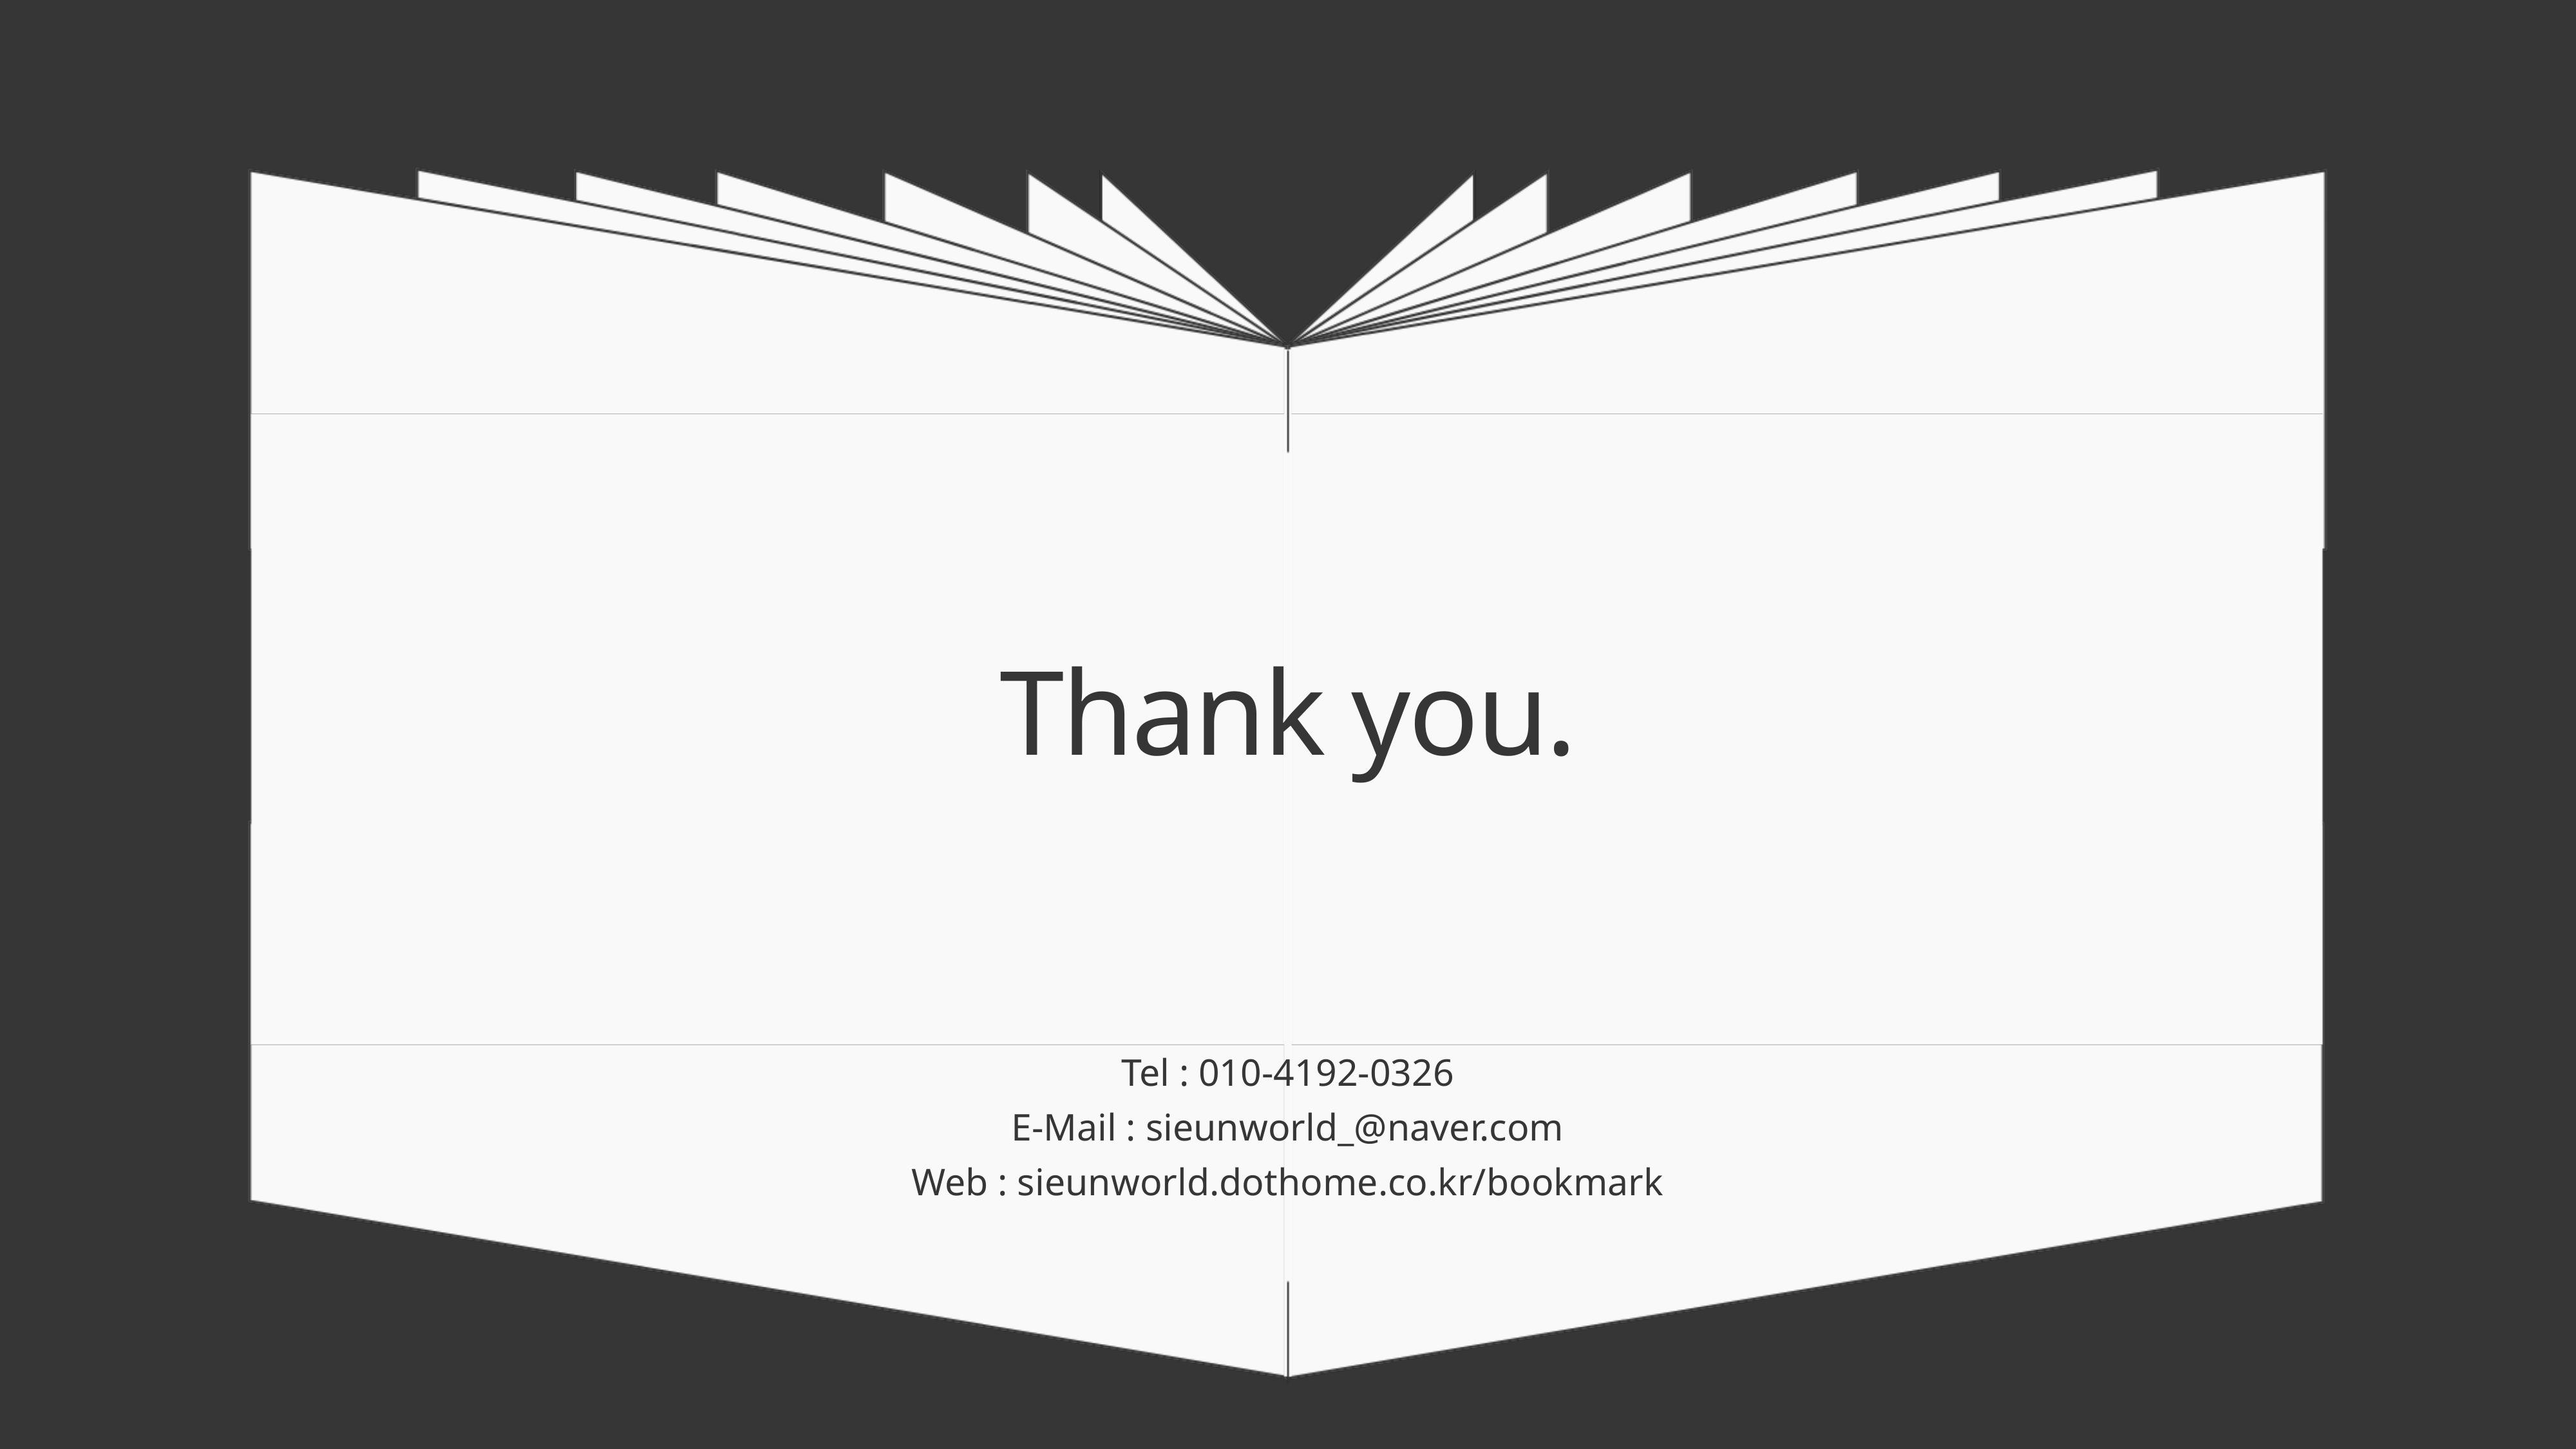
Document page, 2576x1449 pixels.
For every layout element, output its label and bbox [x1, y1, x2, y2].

picture [247, 166, 2329, 1385]
